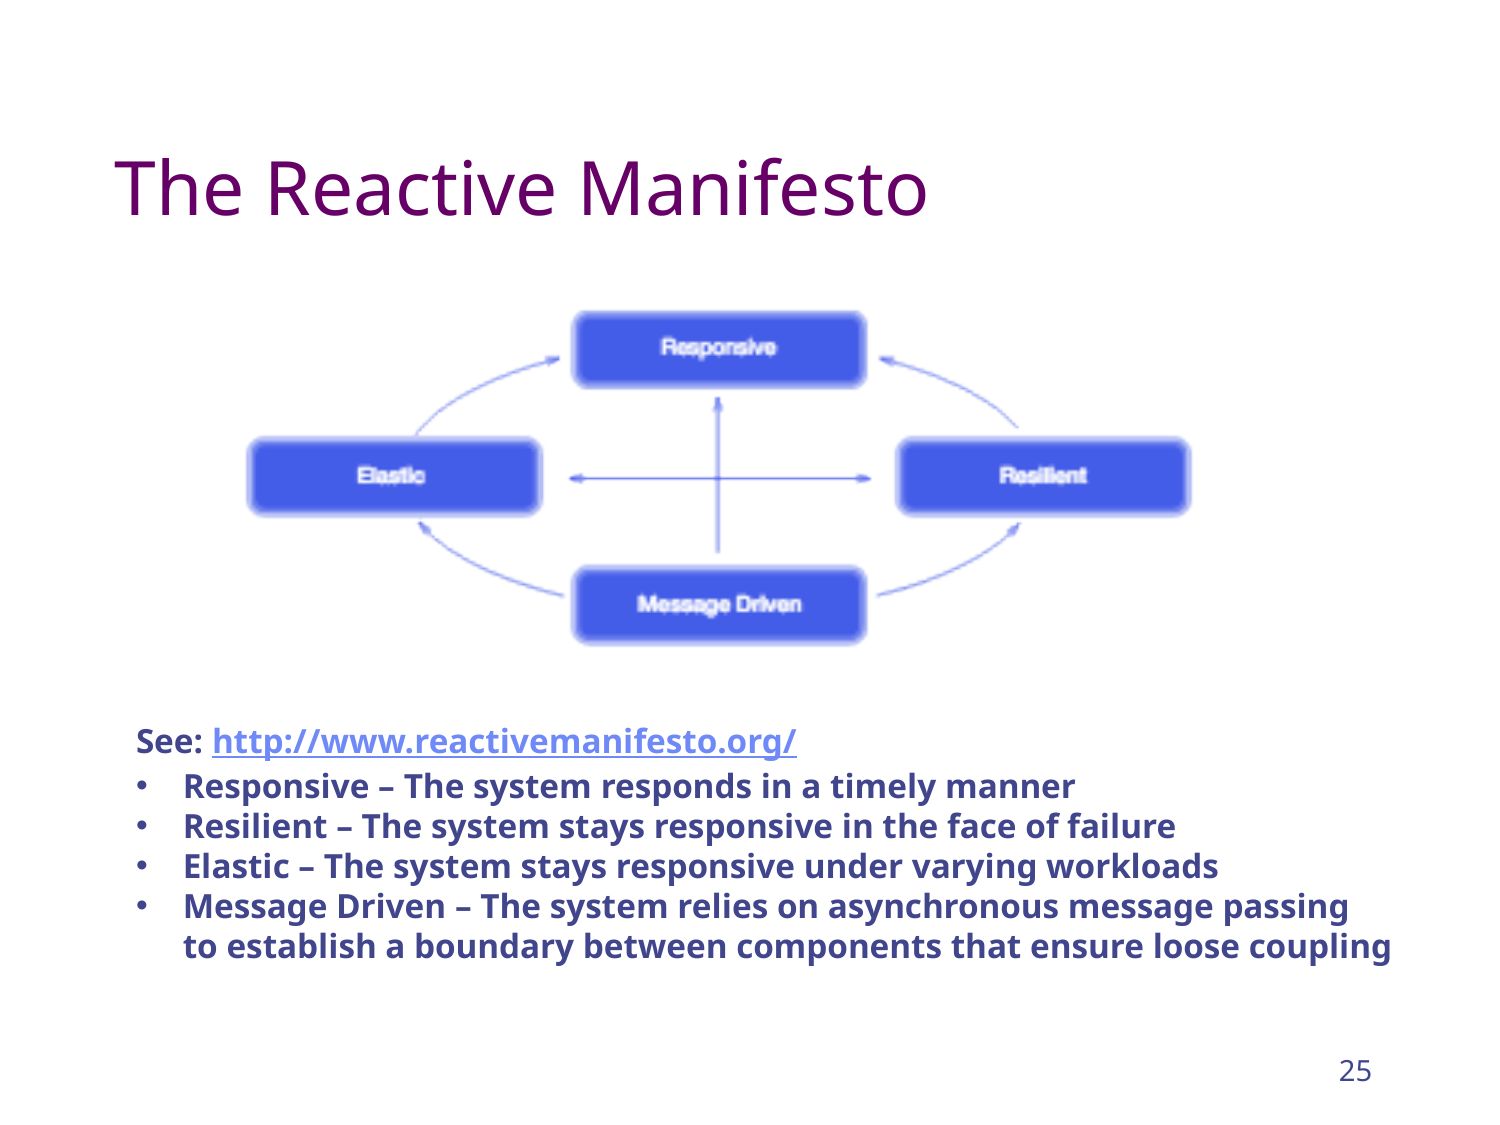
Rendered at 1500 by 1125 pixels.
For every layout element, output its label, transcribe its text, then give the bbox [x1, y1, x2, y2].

text_box See: http://www.reactivemanifesto.org/ Responsive – The system responds in a timely manner Resilient – The system stays responsive in the face of failure Elastic – The system stays responsive under varying workloads Message Driven – The system relies on asynchronous message passing to establish a boundary between components that ensure loose coupling [121, 712, 1409, 1012]
slide_number 25 [1074, 1025, 1388, 1100]
title The Reactive Manifesto [99, 50, 1375, 238]
picture [237, 237, 1201, 719]
